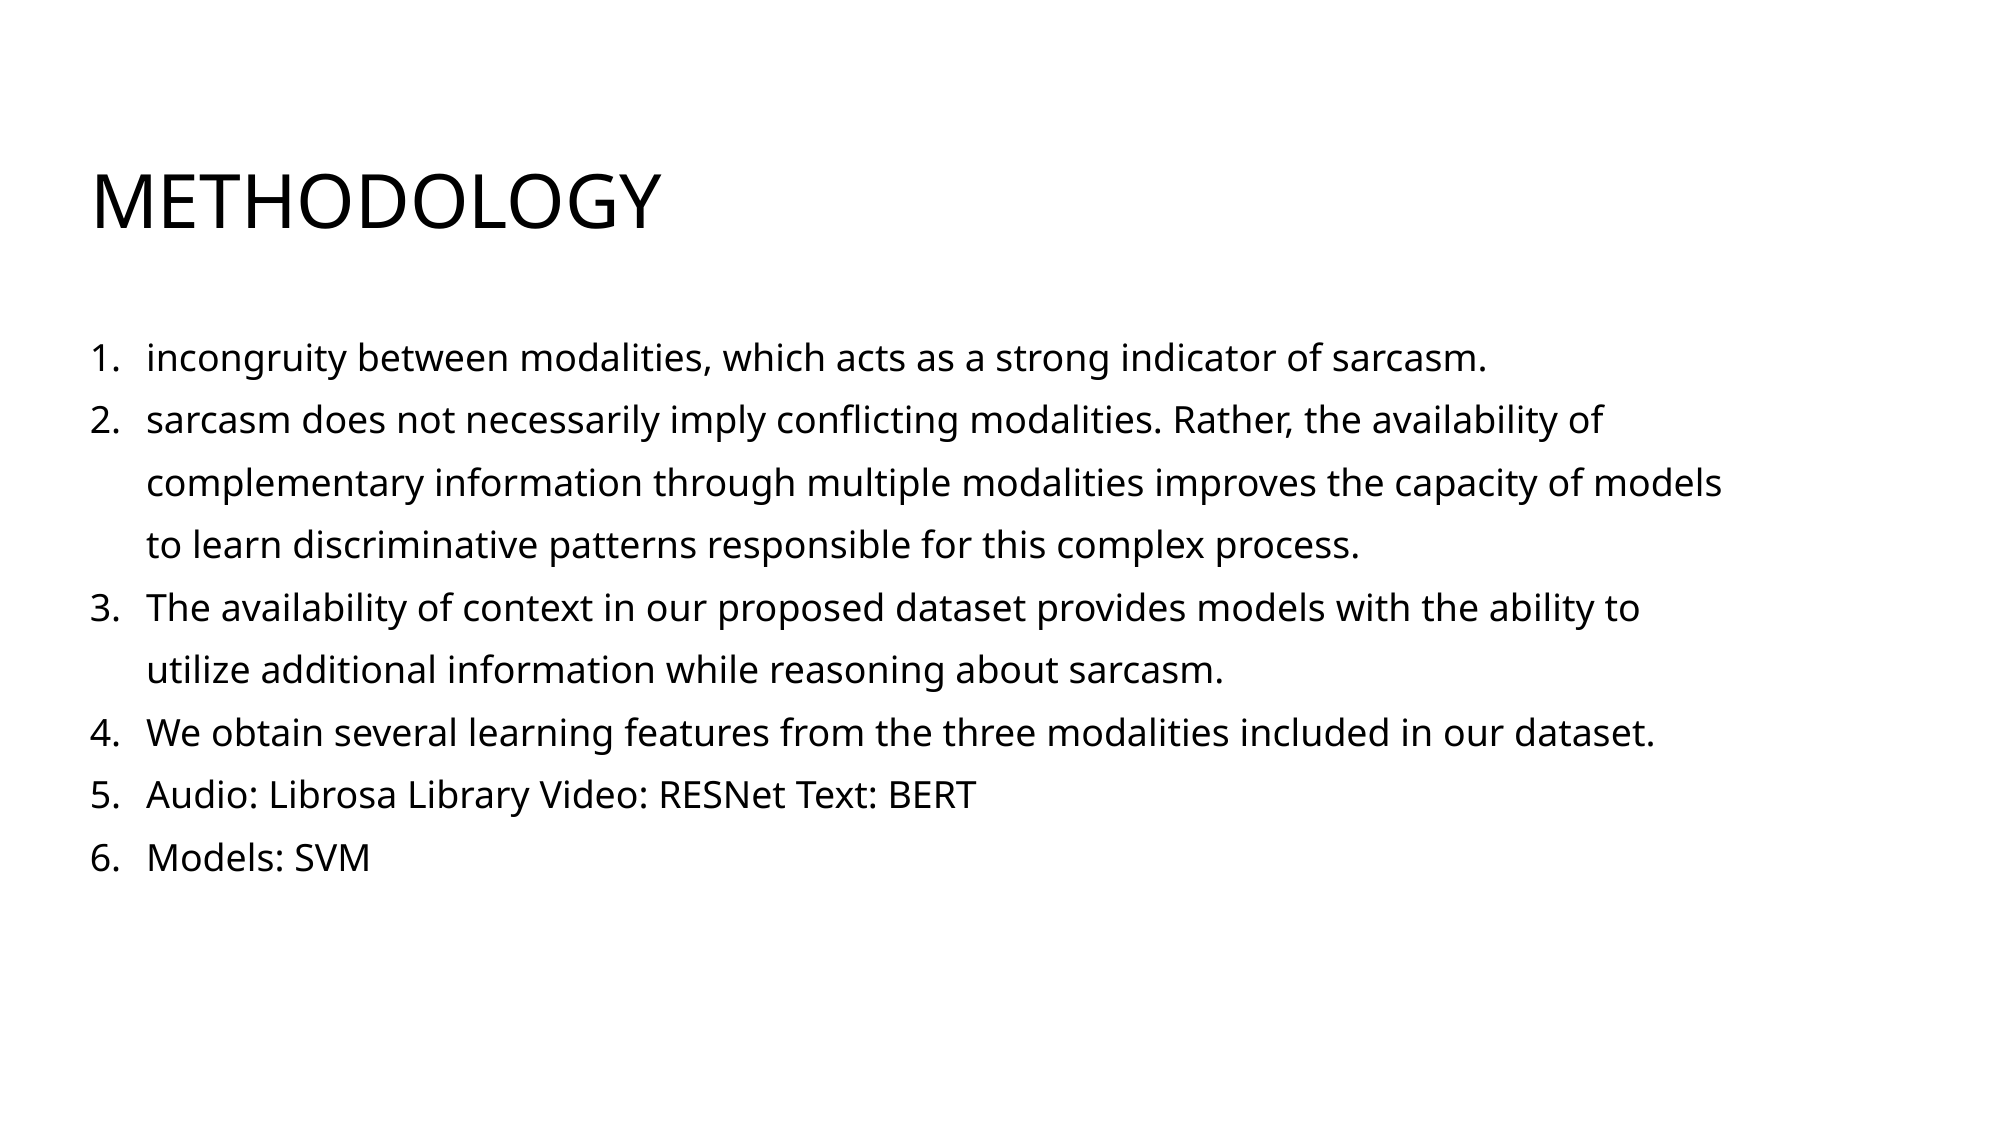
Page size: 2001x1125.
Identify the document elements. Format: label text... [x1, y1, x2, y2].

list incongruity between modalities, which acts as a strong indicator of sarcasm. sarcasm does not necessarily imply conflicting modalities. Rather, the availability of complementary information through multiple modalities improves the capacity of models to learn discriminative patterns responsible for this complex process. The availability of context in our proposed dataset provides models with the ability to utilize additional information while reasoning about sarcasm. We obtain several learning features from the three modalities included in our dataset. Audio: Librosa Library Video: RESNet Text: BERT Models: SVM [75, 316, 1761, 975]
title Methodology [75, 85, 1300, 306]
